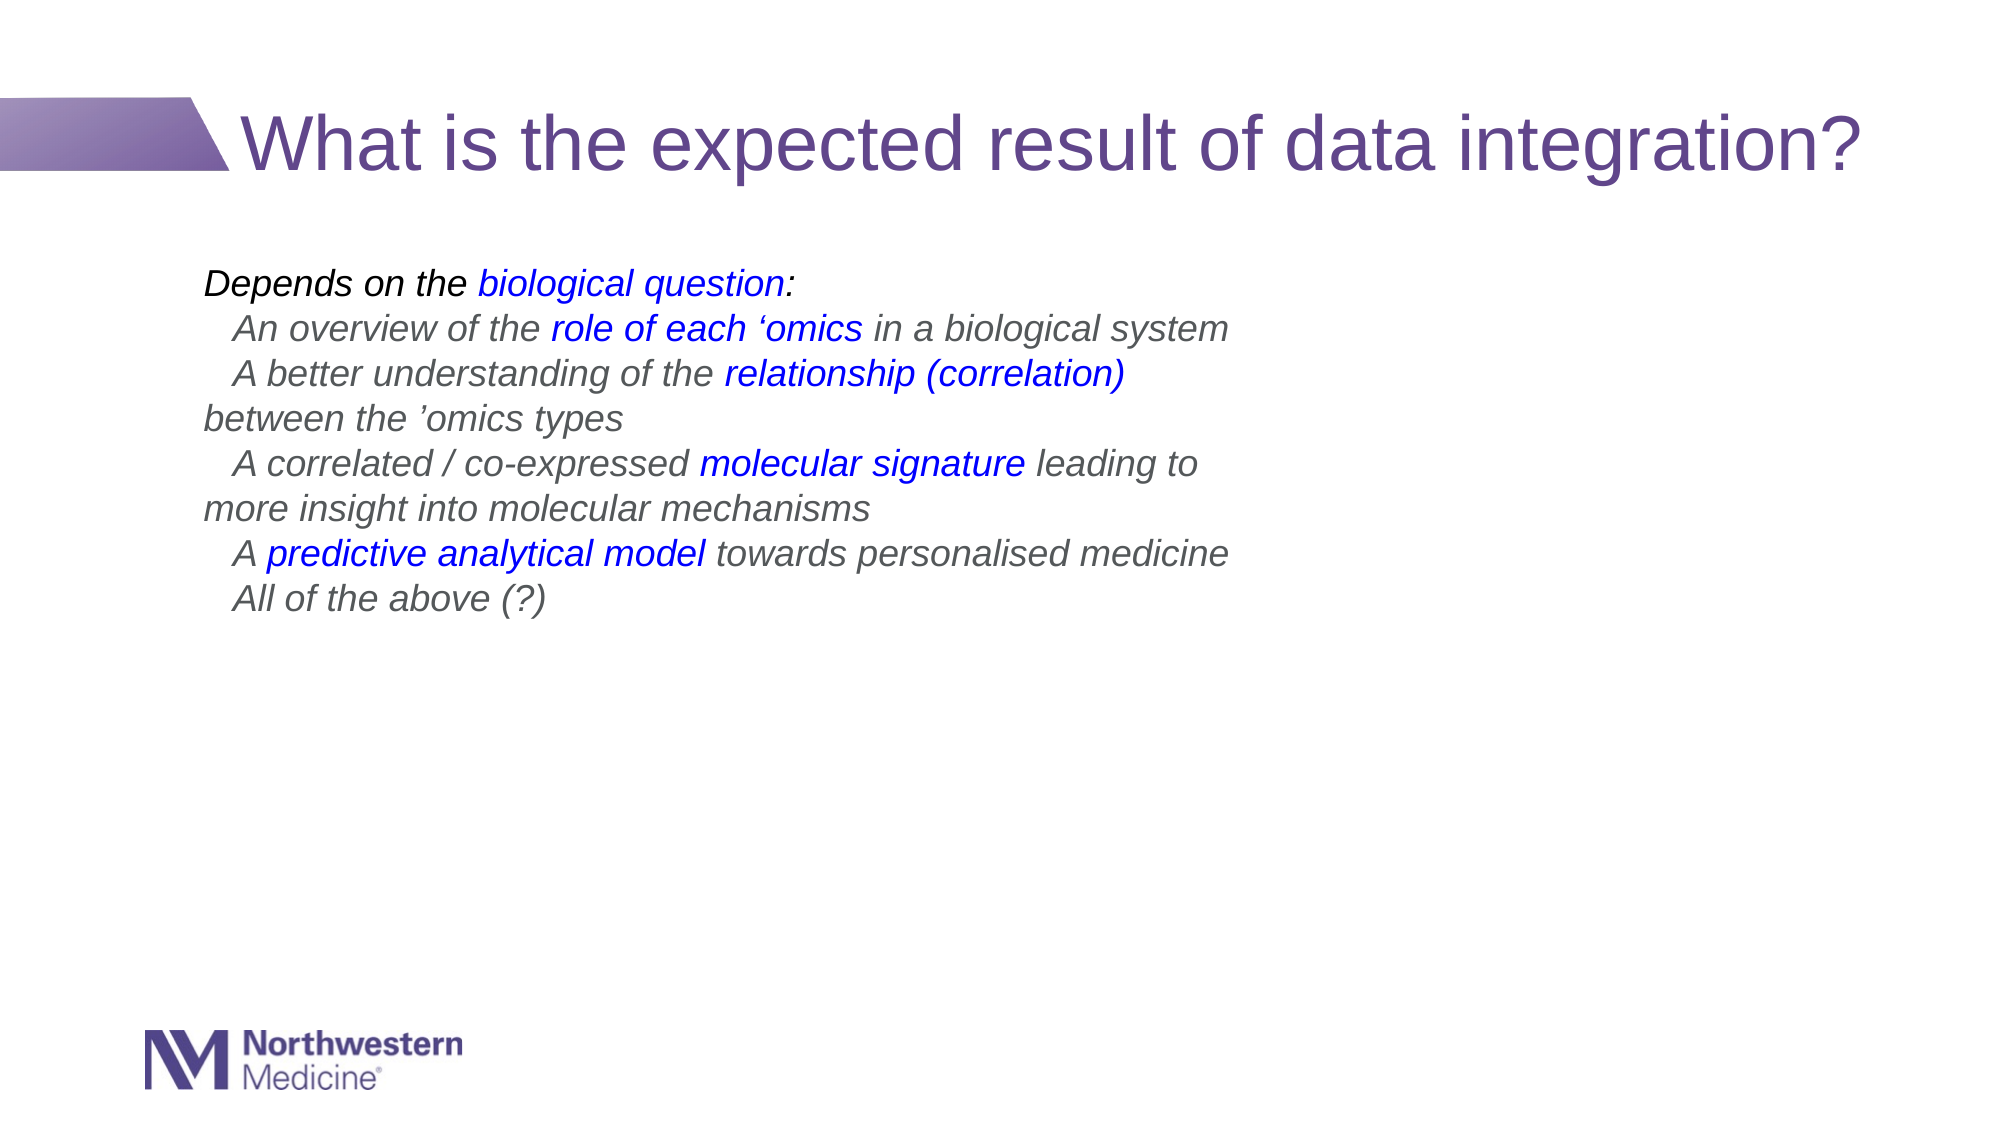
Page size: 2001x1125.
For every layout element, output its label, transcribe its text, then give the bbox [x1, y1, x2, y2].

title What is the expected result of data integration? [240, 27, 2000, 195]
text_box Depends on the biological question: An overview of the role of each ‘omics in a biological system A better understanding of the relationship (correlation) between the ’omics types A correlated / co-expressed molecular signature leading to more insight into molecular mechanisms A predictive analytical model towards personalised medicine All of the above (?) [188, 251, 1802, 627]
picture [145, 1030, 463, 1090]
